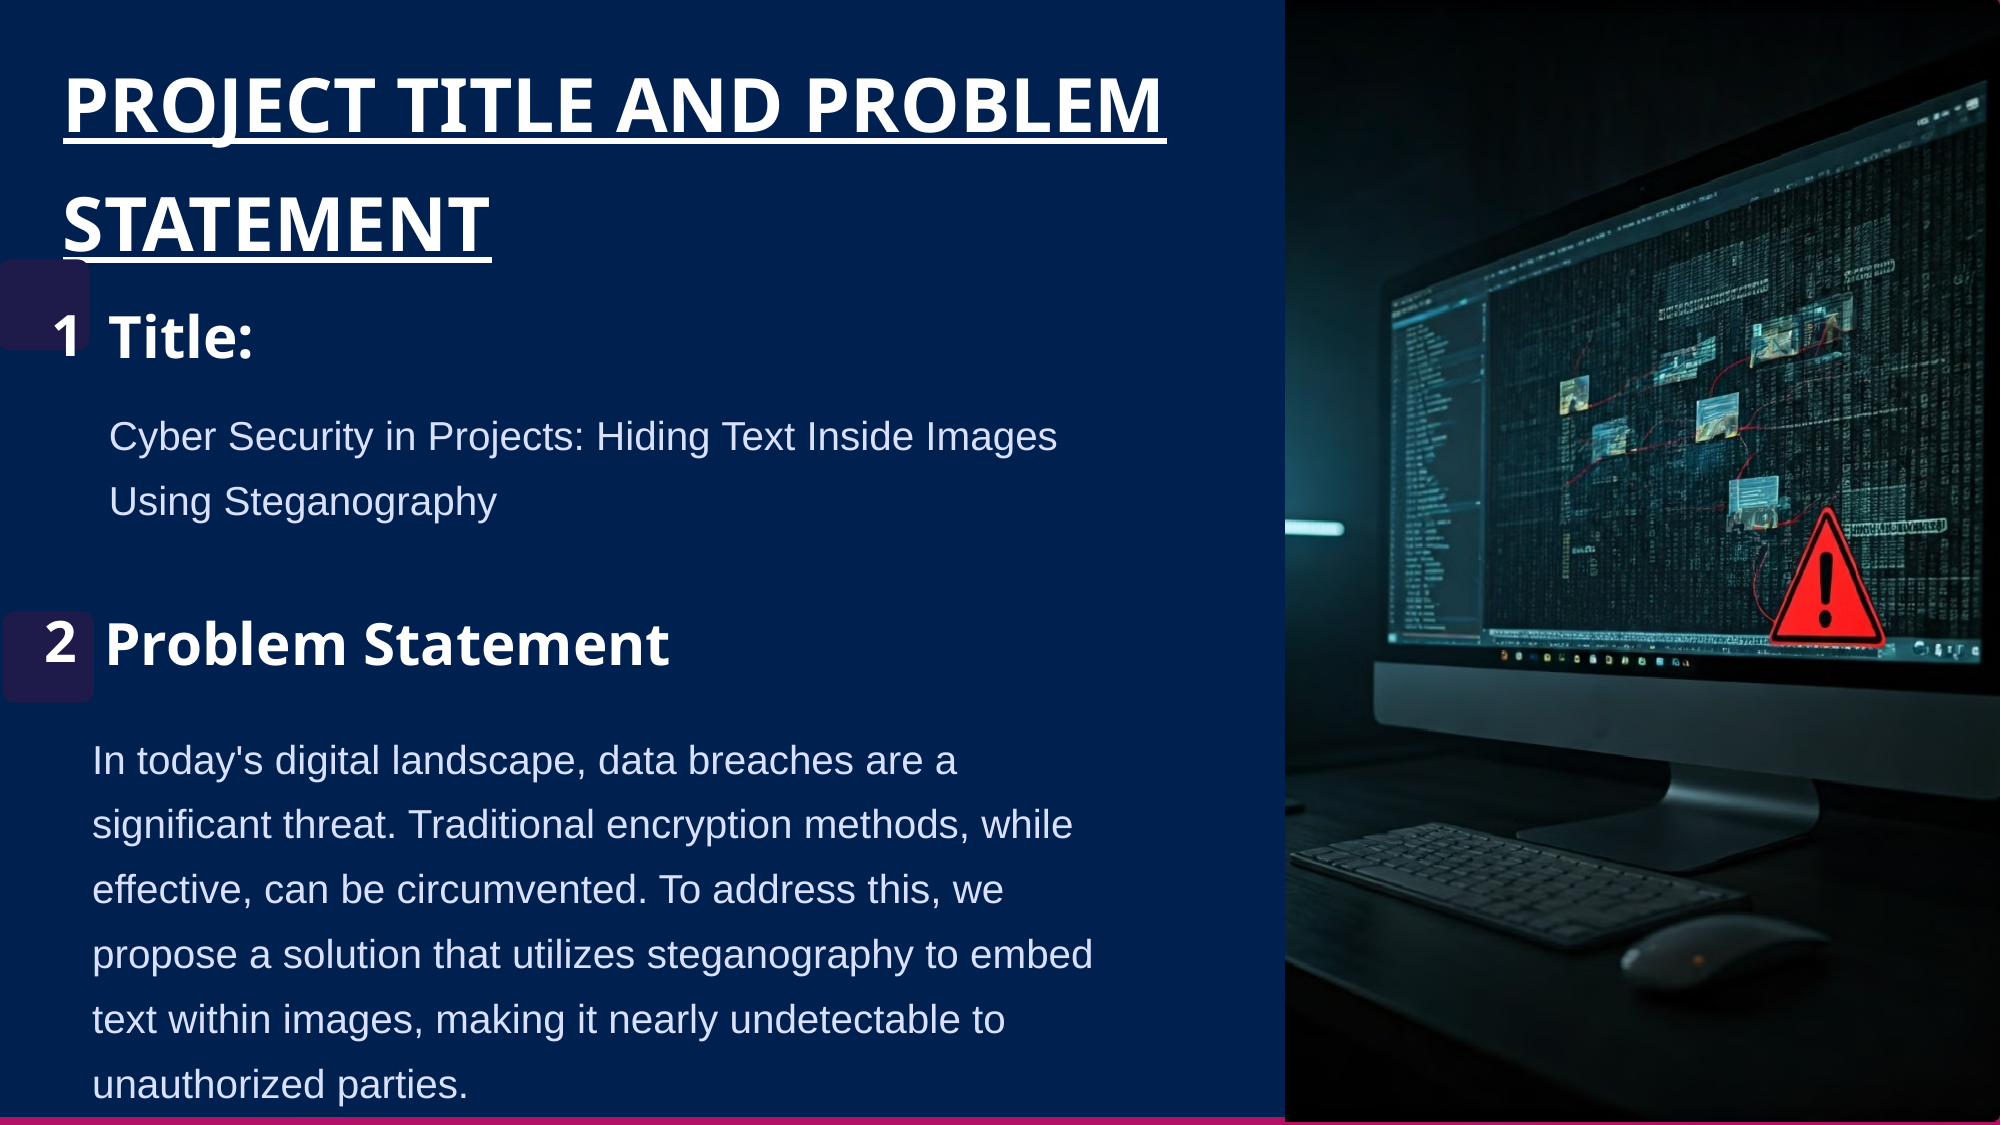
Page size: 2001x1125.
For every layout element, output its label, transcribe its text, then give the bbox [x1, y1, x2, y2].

text_box Problem Statement [89, 609, 606, 670]
picture [1285, 0, 2000, 1125]
text_box [0, 259, 90, 351]
text_box Title: [93, 303, 571, 364]
text_box Cyber Security in Projects: Hiding Text Inside Images Using Steganography [94, 386, 1180, 517]
picture [0, 1117, 662, 1125]
text_box [0, 0, 1283, 1117]
text_box 2 [43, 609, 80, 667]
text_box In today's digital landscape, data breaches are a significant threat. Traditional encryption methods, while effective, can be circumvented. To address this, we propose a solution that utilizes steganography to embed text within images, making it nearly undetectable to unauthorized parties. [77, 710, 1163, 1035]
text_box 1 [57, 303, 80, 361]
text_box PROJECT TITLE AND PROBLEM STATEMENT [48, 21, 1265, 260]
text_box [2, 611, 94, 703]
